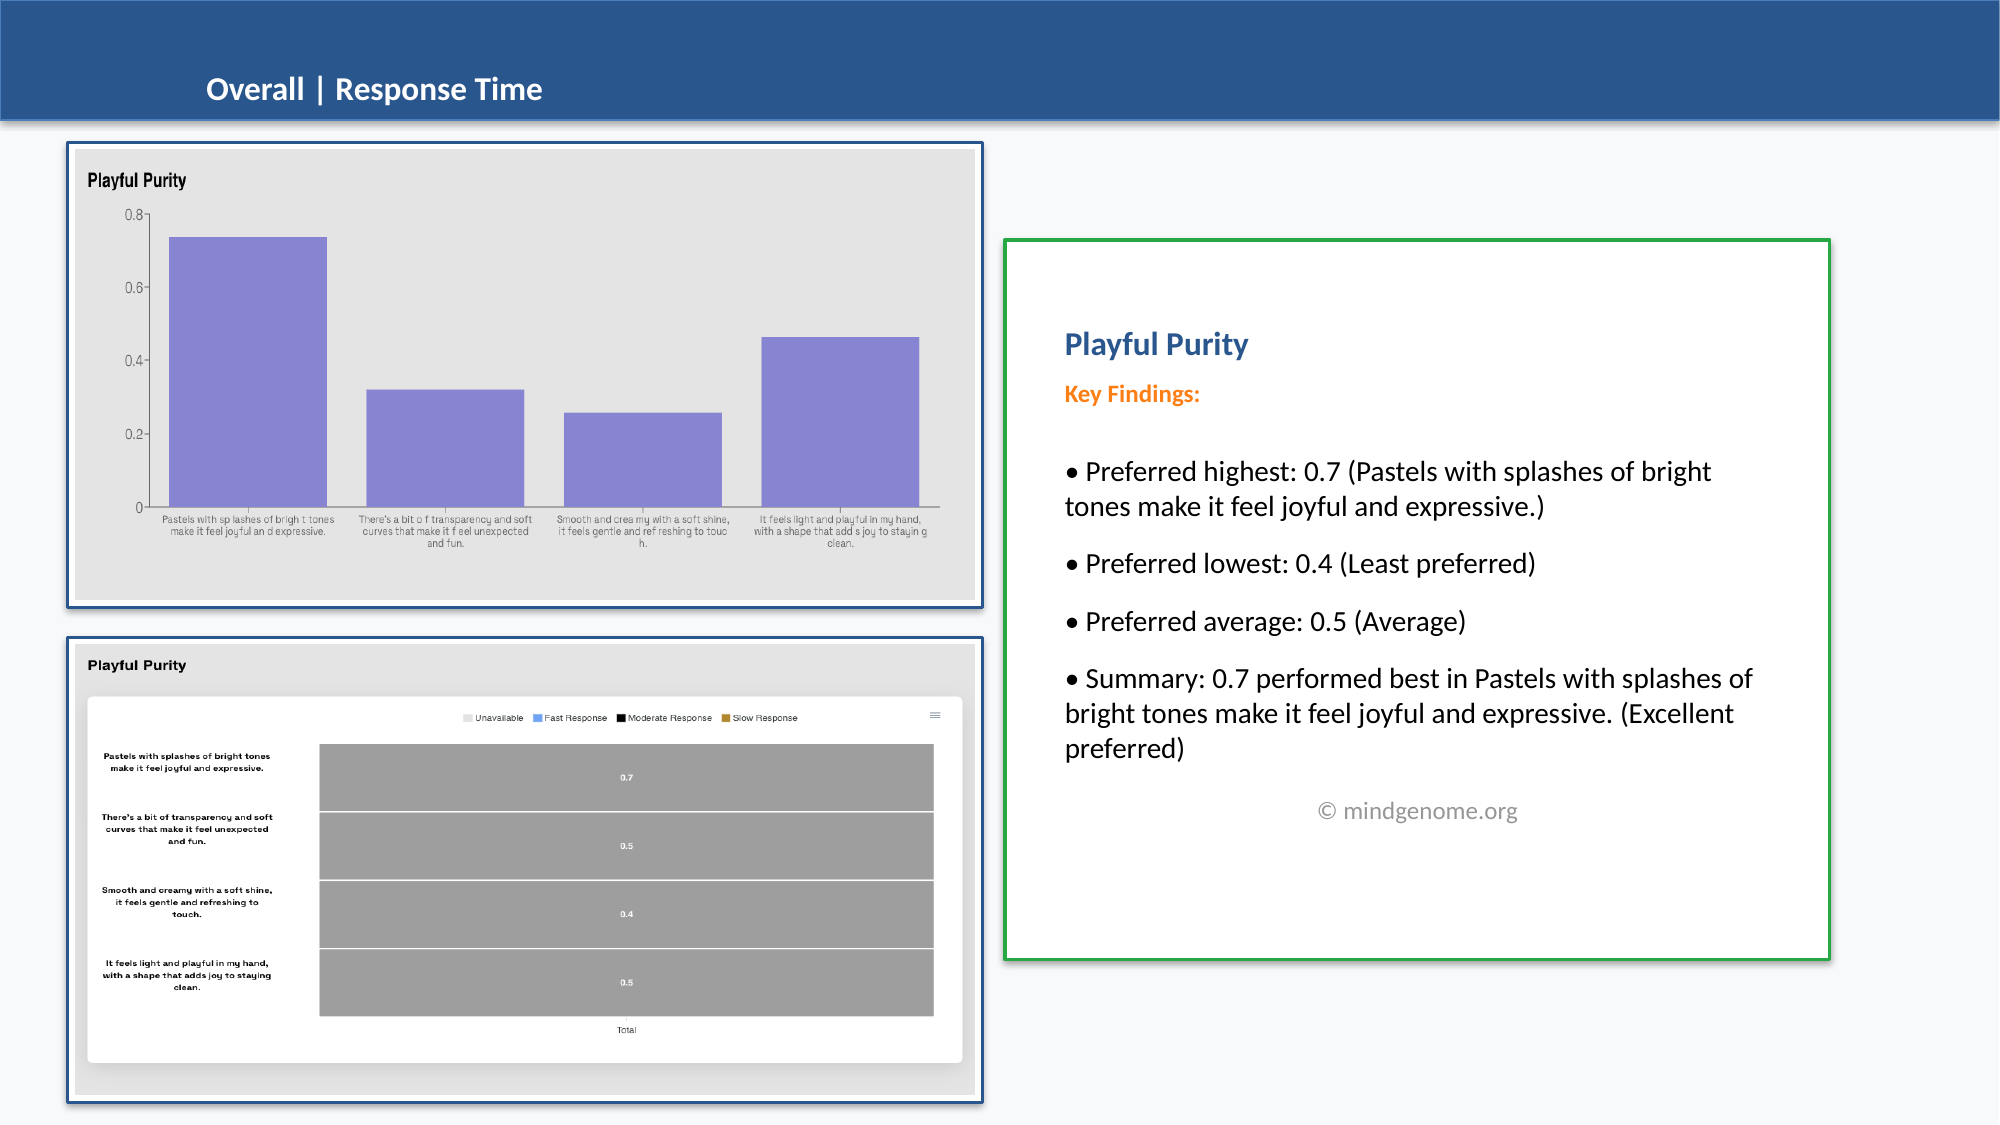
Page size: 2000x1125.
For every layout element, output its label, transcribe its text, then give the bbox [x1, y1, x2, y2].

text_box [67, 637, 983, 1103]
text_box [0, 0, 2000, 121]
text_box [67, 142, 983, 608]
picture [74, 644, 976, 1096]
text_box Overall | Response Time [191, 14, 559, 115]
text_box [1004, 239, 1831, 961]
picture [74, 149, 976, 601]
text_box Playful Purity Key Findings: • Preferred highest: 0.7 (Pastels with splashes of bright tones make it feel joyful and expressive.) • Preferred lowest: 0.4 (Least preferred) • Preferred average: 0.5 (Average) • Summary: 0.7 performed best in Pastels with splashes of bright tones make it feel joyful and expressive. (Excellent preferred) © mindgenome.org [1049, 270, 1785, 832]
